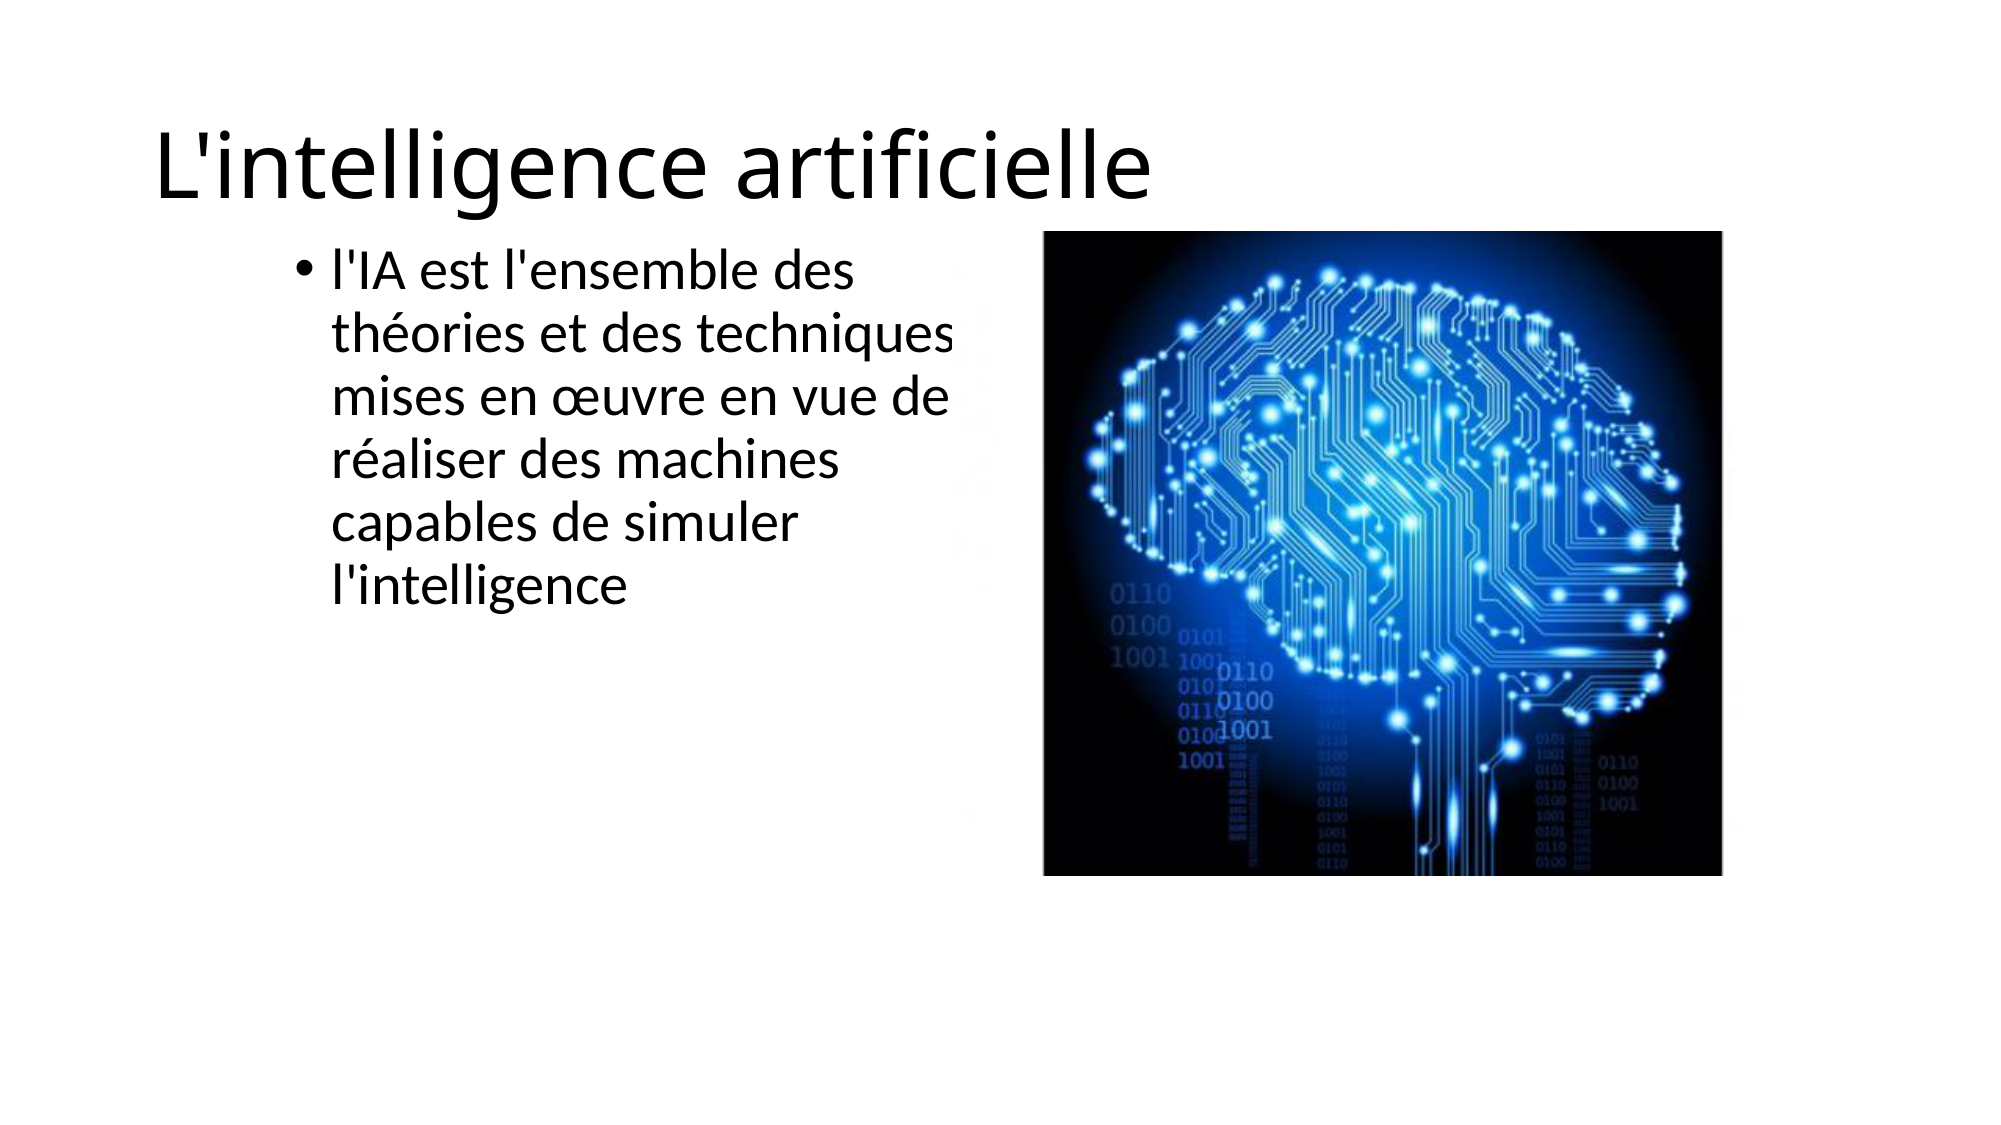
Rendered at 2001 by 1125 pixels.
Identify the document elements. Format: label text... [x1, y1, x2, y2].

title L'intelligence artificielle [137, 59, 1863, 278]
picture [952, 231, 1813, 876]
list l'IA est l'ensemble des théories et des techniques mises en œuvre en vue de réaliser des machines capables de simuler l'intelligence [279, 231, 1000, 1059]
